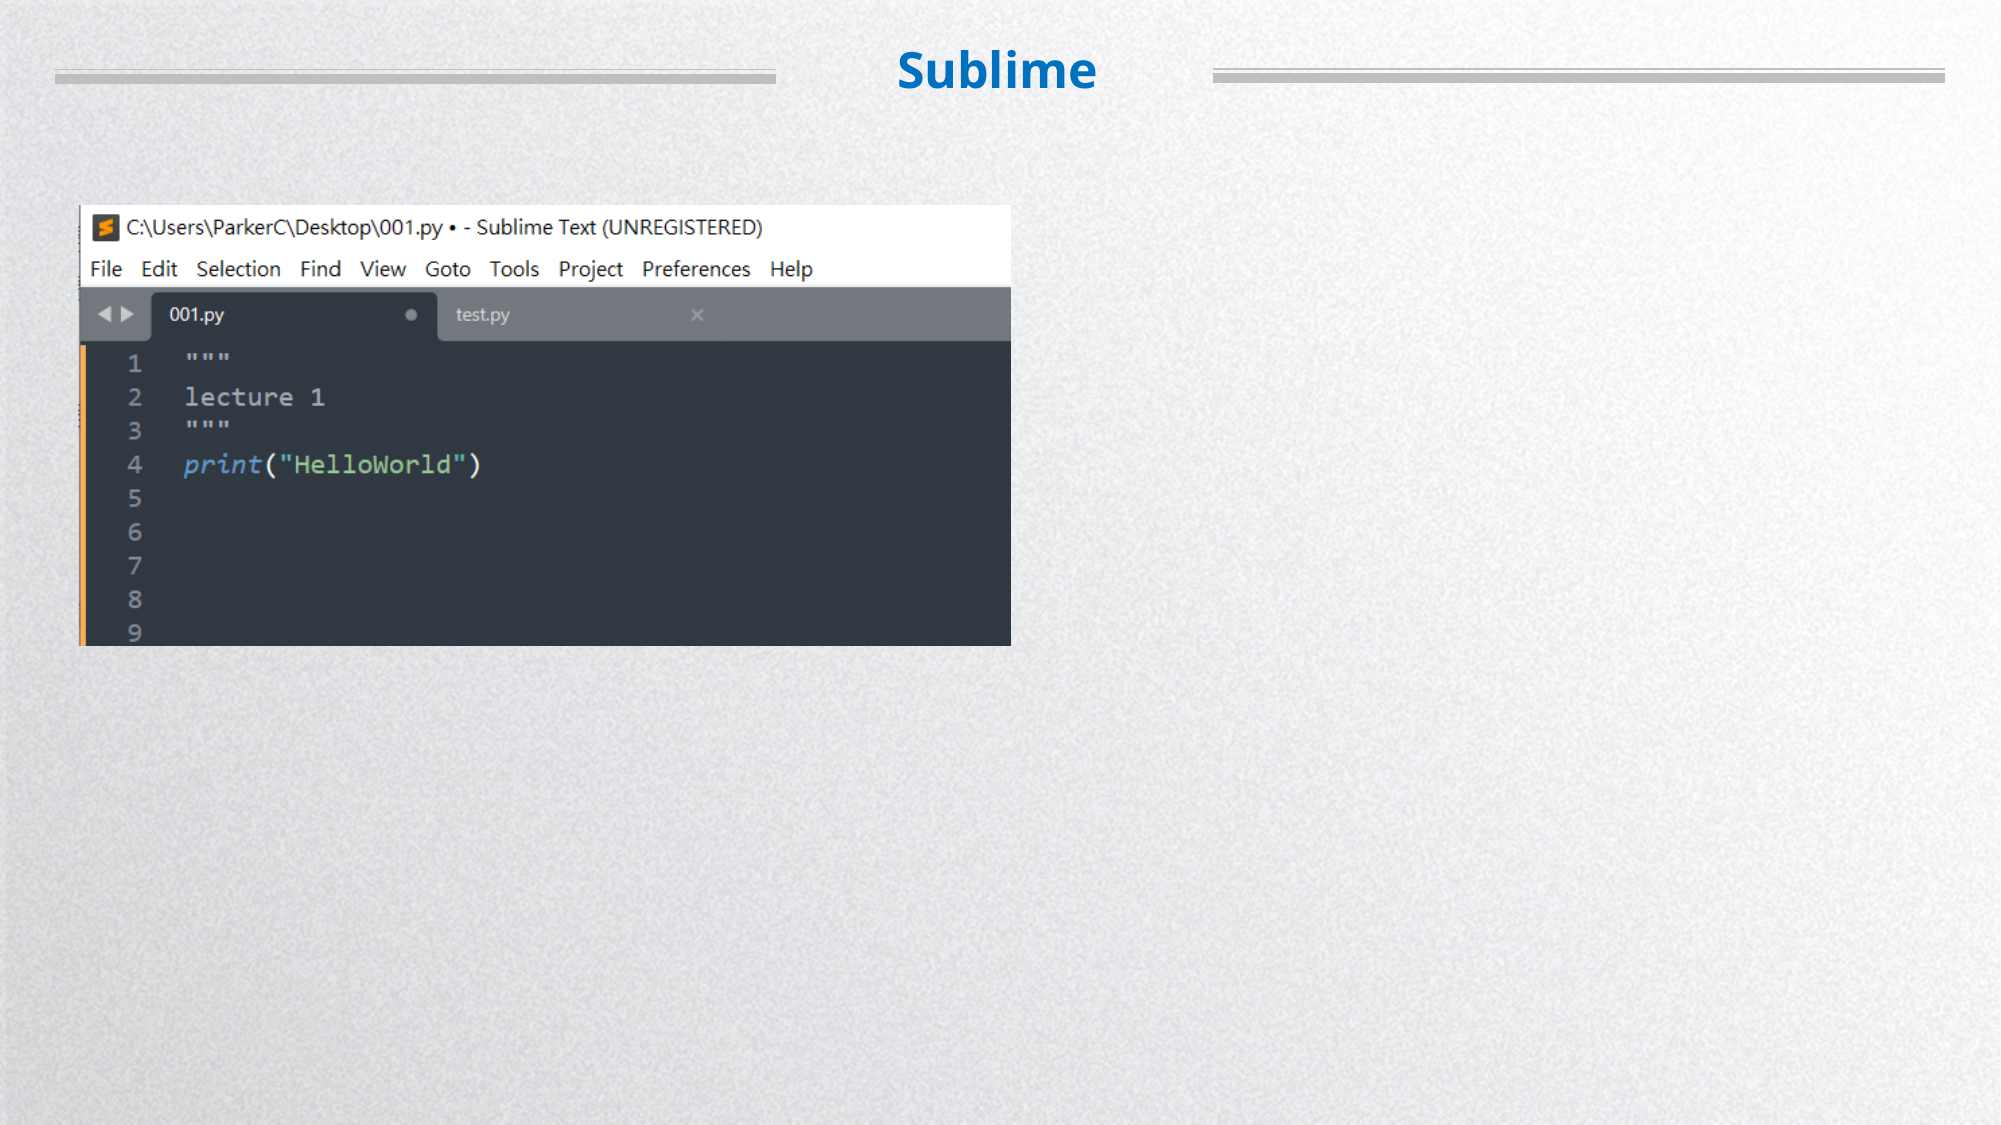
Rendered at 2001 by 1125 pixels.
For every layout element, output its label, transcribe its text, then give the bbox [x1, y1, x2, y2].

text_box Sublime [782, 30, 1213, 106]
picture [0, 0, 2001, 1125]
